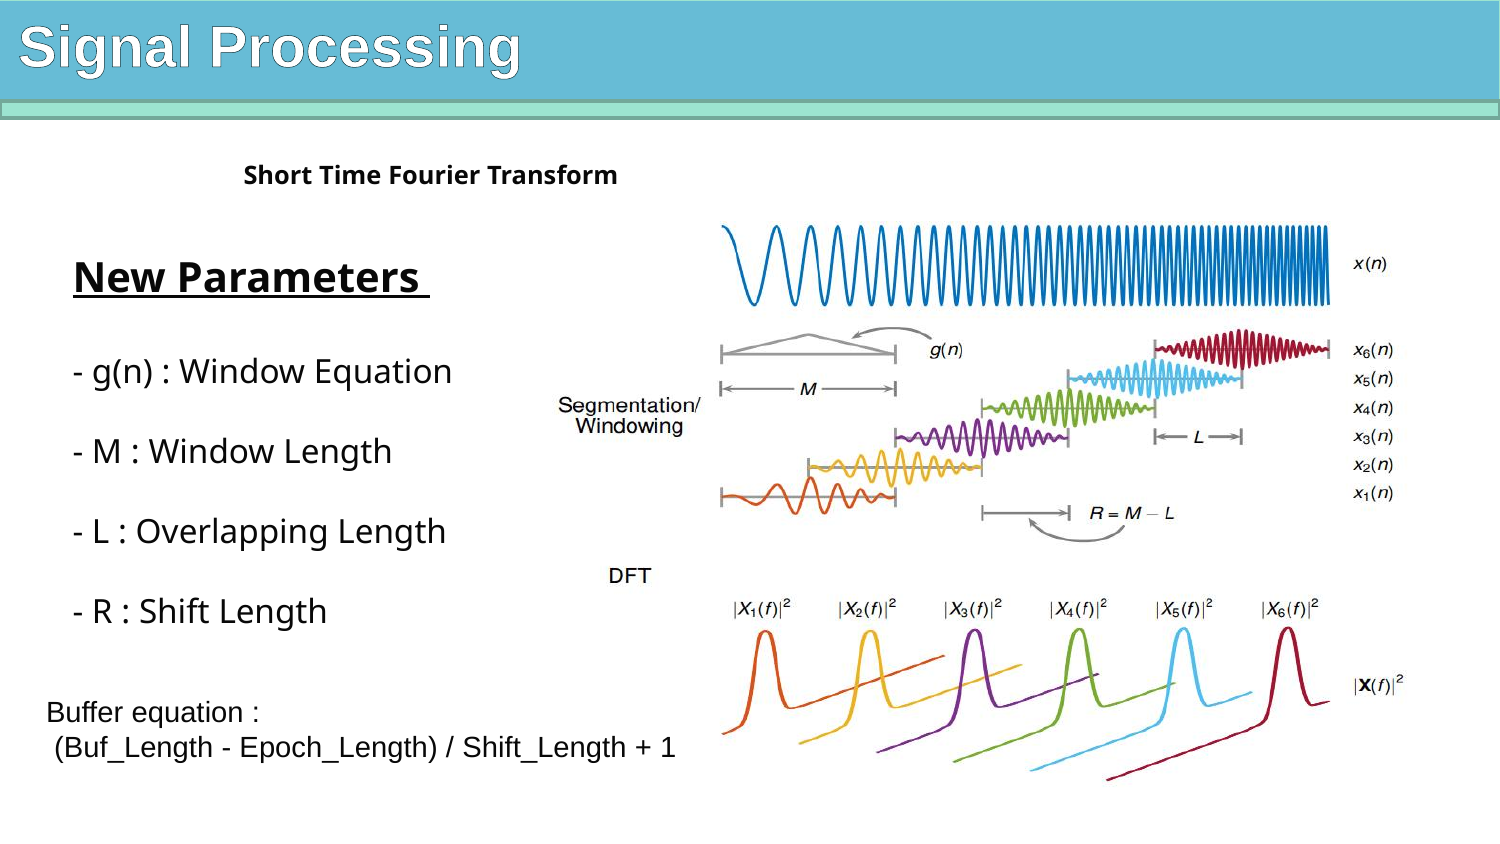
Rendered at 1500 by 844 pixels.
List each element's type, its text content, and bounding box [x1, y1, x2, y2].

title Short Time Fourier Transform [29, 144, 833, 205]
text_box New Parameters - g(n) : Window Equation - M : Window Length - L : Overlapping Length - R : Shift Length [57, 339, 541, 665]
text_box 0 [0, 0, 1500, 99]
text_box Signal Processing [2, 1, 555, 86]
picture [552, 221, 1433, 789]
text_box [0, 99, 1500, 120]
text_box Buffer equation : (Buf_Length - Epoch_Length) / Shift_Length + 1 [29, 665, 547, 791]
